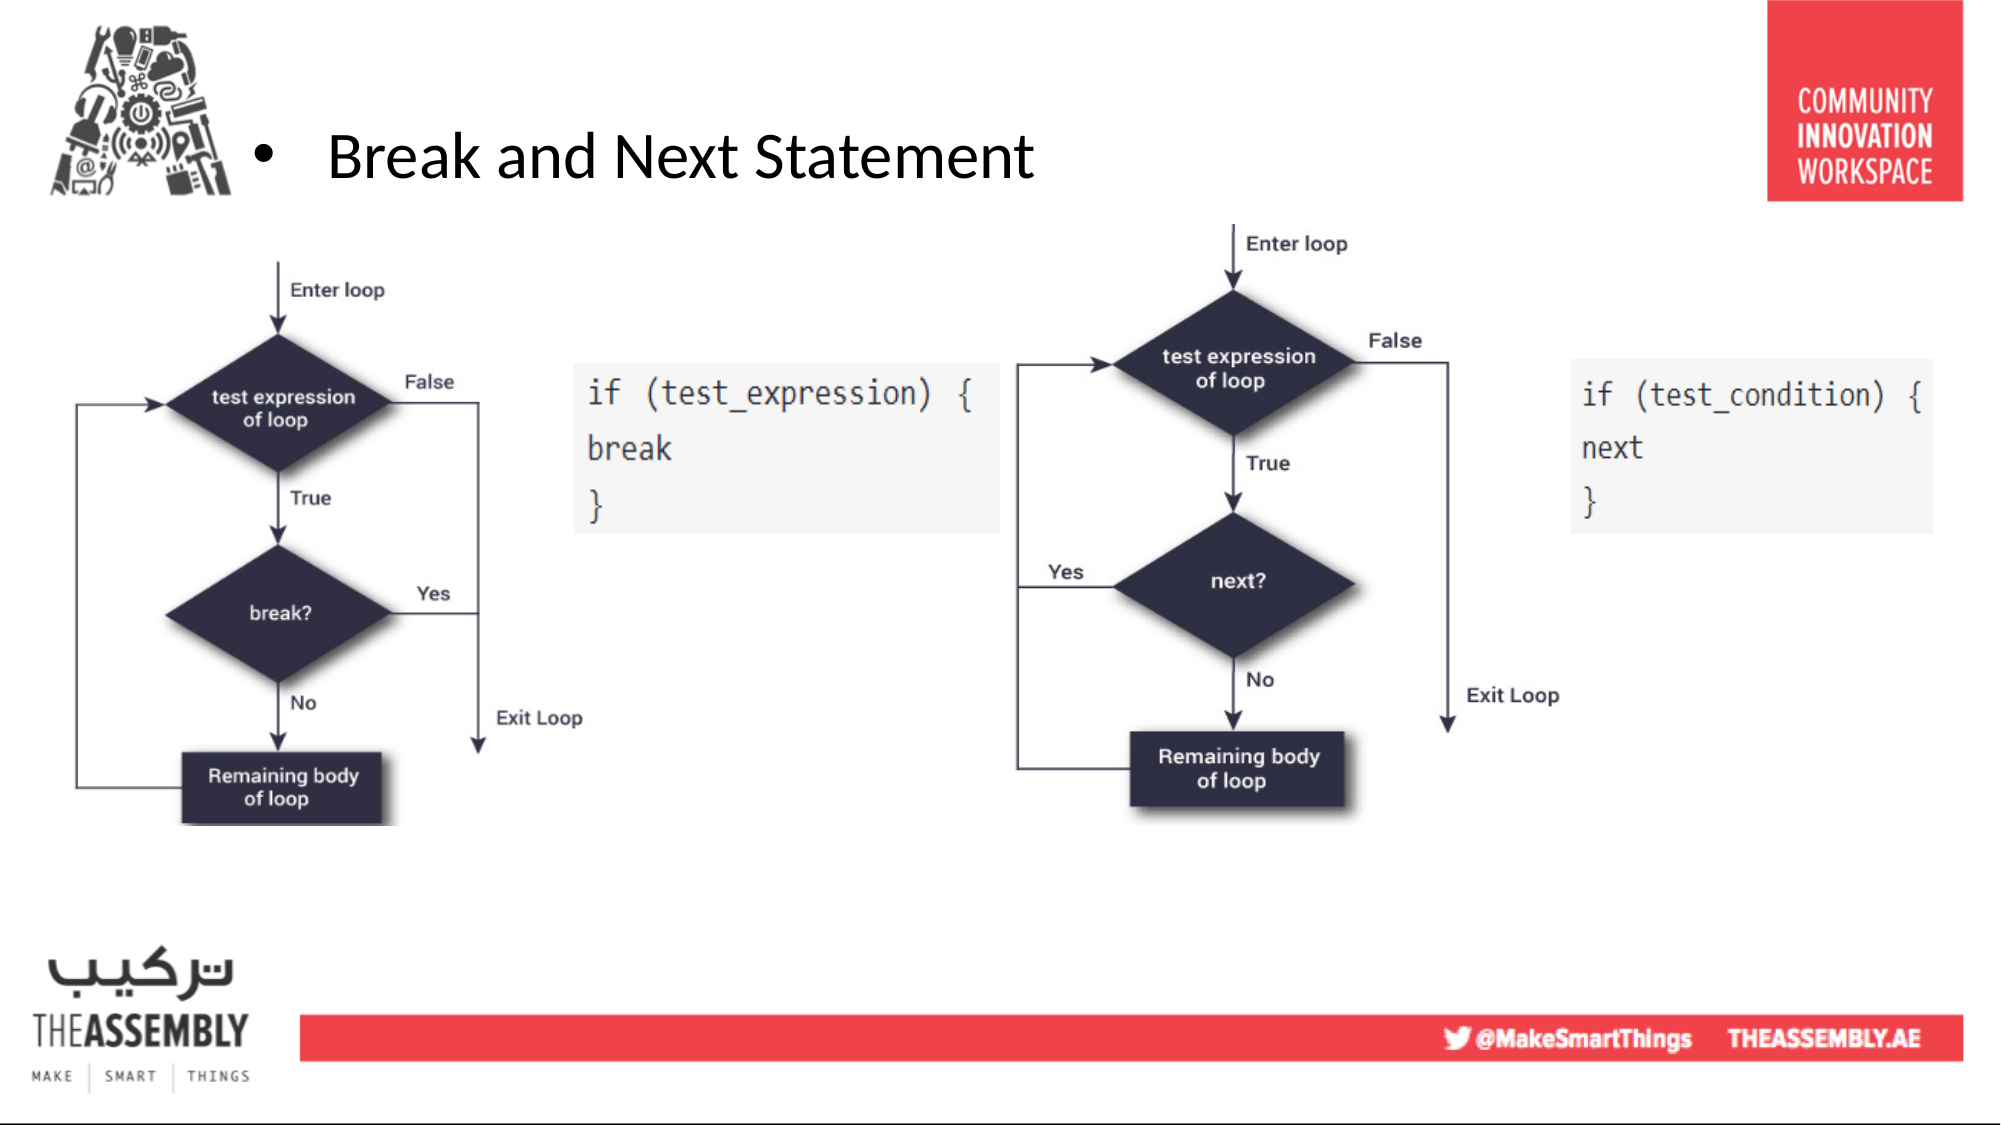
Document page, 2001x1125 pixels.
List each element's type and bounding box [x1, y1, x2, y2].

text_box [0, 0, 1721, 578]
picture [0, 0, 2001, 1125]
